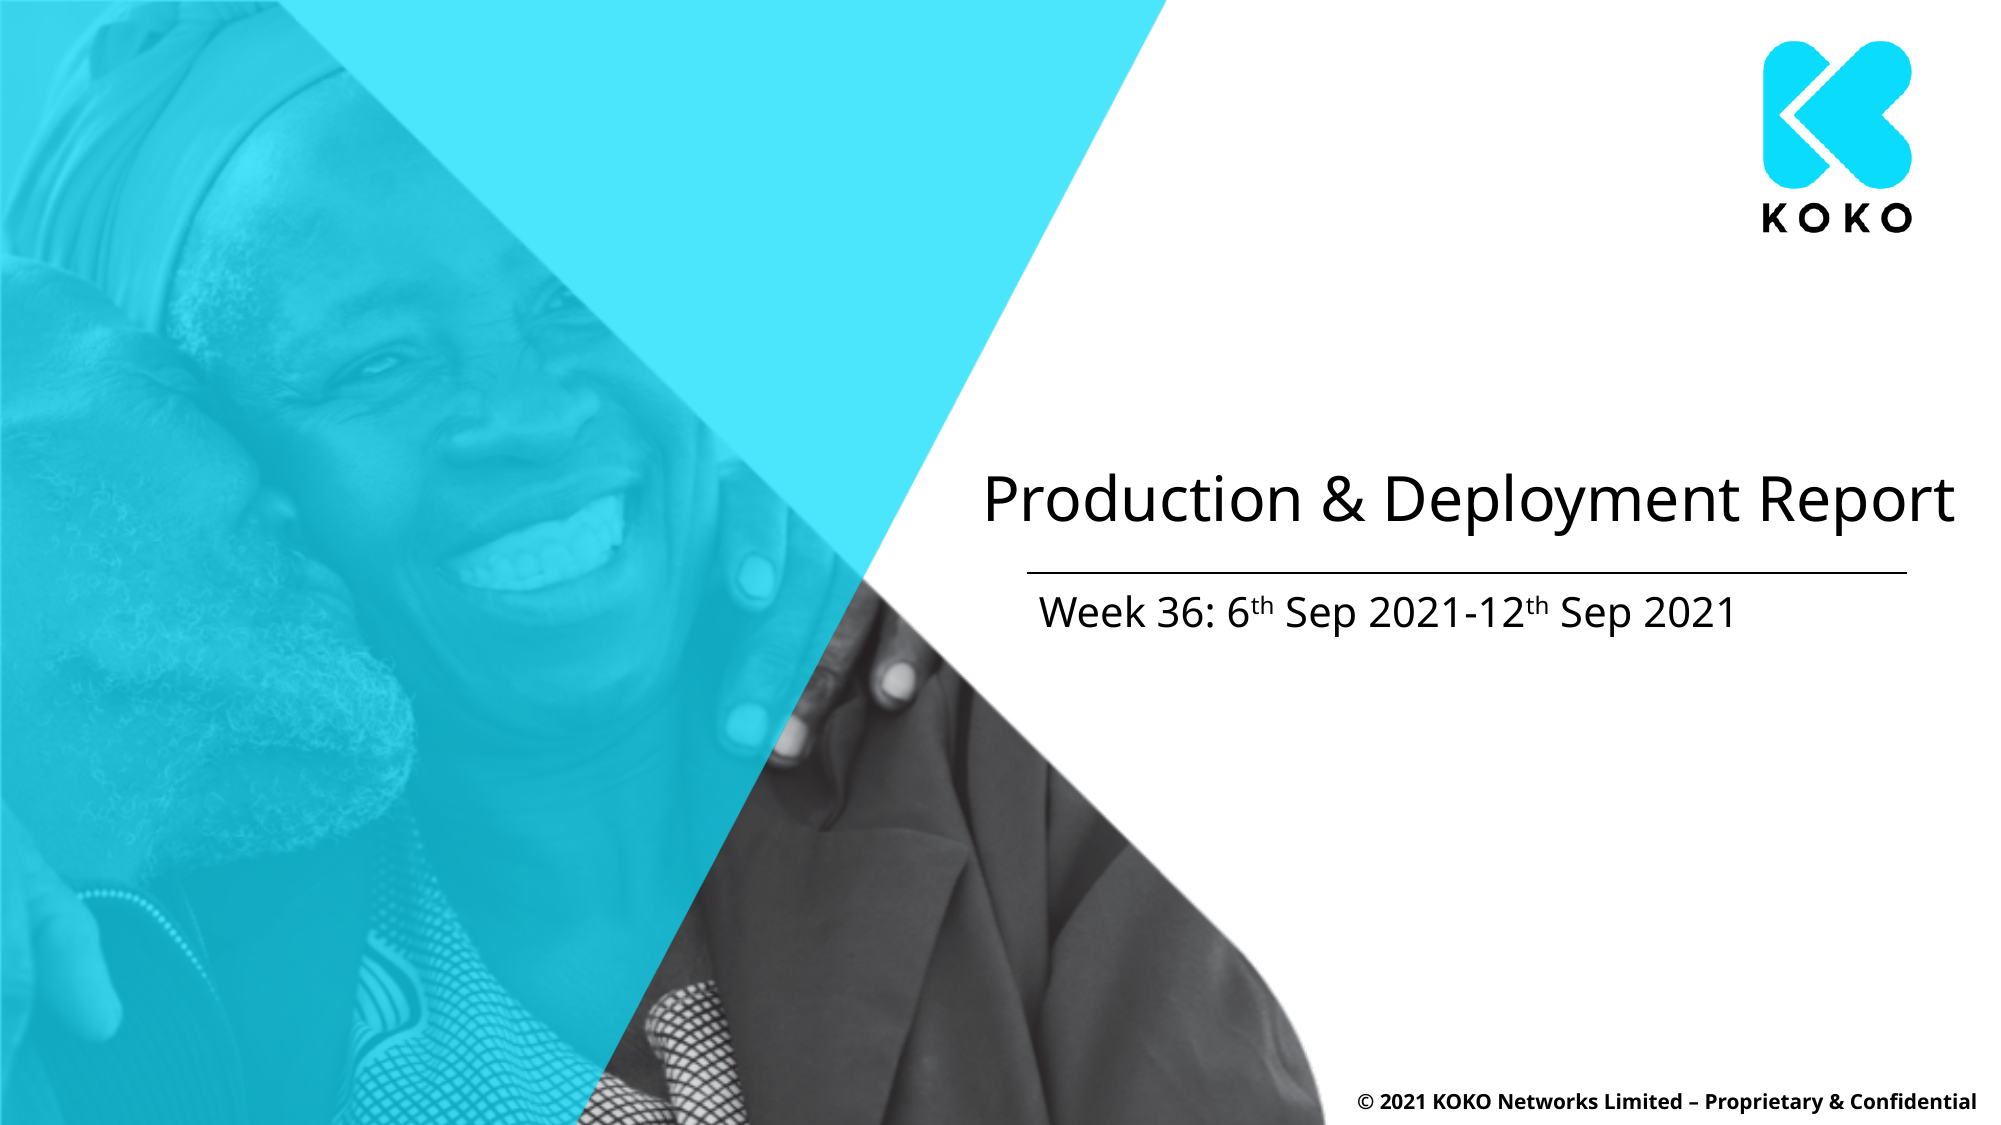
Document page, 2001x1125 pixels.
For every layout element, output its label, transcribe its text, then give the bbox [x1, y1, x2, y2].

picture [1710, 17, 1960, 266]
subtitle Week 36: 6th Sep 2021-12th Sep 2021 [1023, 583, 1905, 701]
picture [0, 0, 1328, 1125]
title Production & Deployment Report [967, 439, 1995, 563]
